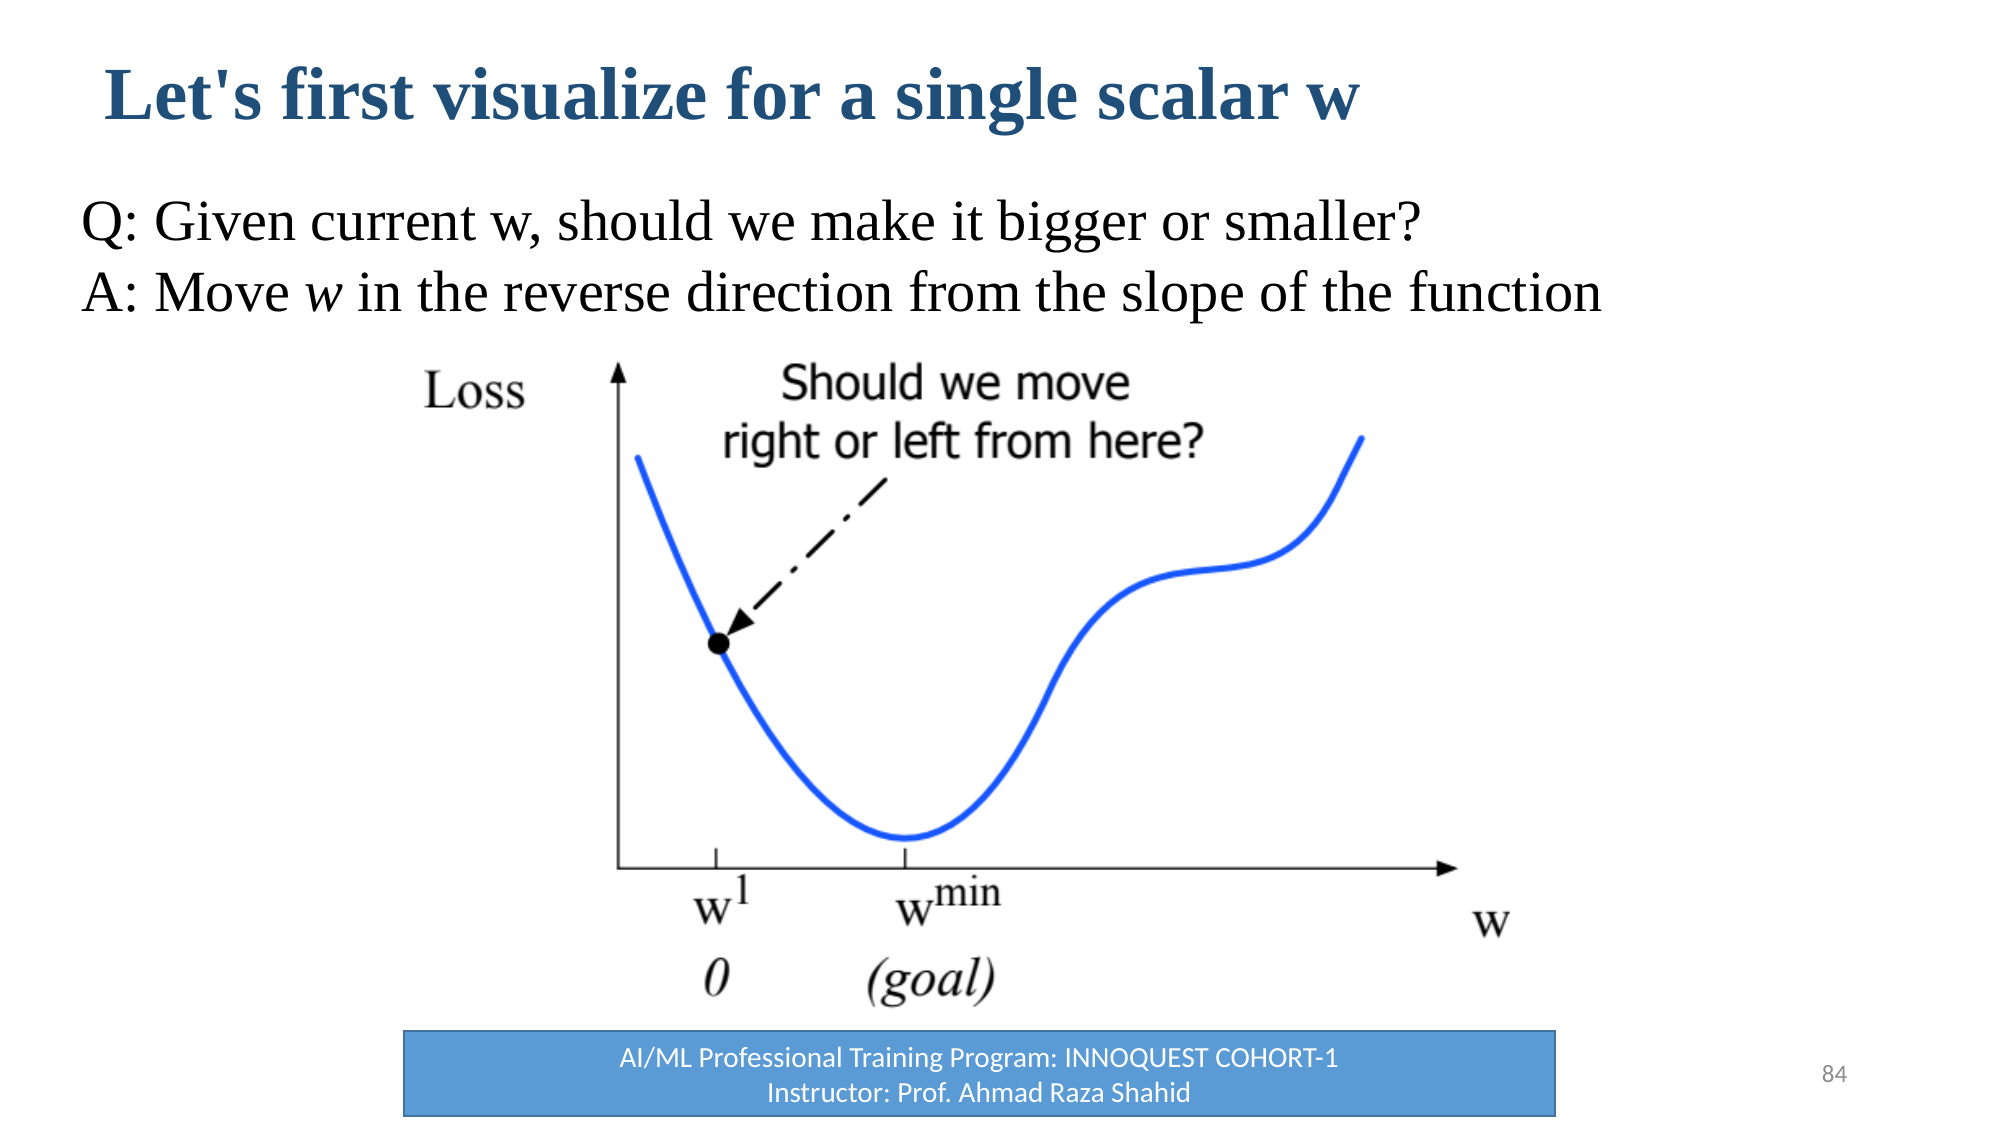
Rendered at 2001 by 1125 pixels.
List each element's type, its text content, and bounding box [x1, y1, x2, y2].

text_box A: Move w in the reverse direction from the slope of the function [66, 245, 2000, 331]
text_box AI/ML Professional Training Program: INNOQUEST COHORT-1 Instructor: Prof. Ahmad Raza Shahid [403, 1030, 1556, 1117]
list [423, 341, 1510, 1009]
title Let's first visualize for a single scalar w [89, 0, 1815, 174]
slide_number 84 [1412, 1042, 1863, 1103]
text_box Q: Given current w, should we make it bigger or smaller? [66, 174, 1950, 245]
